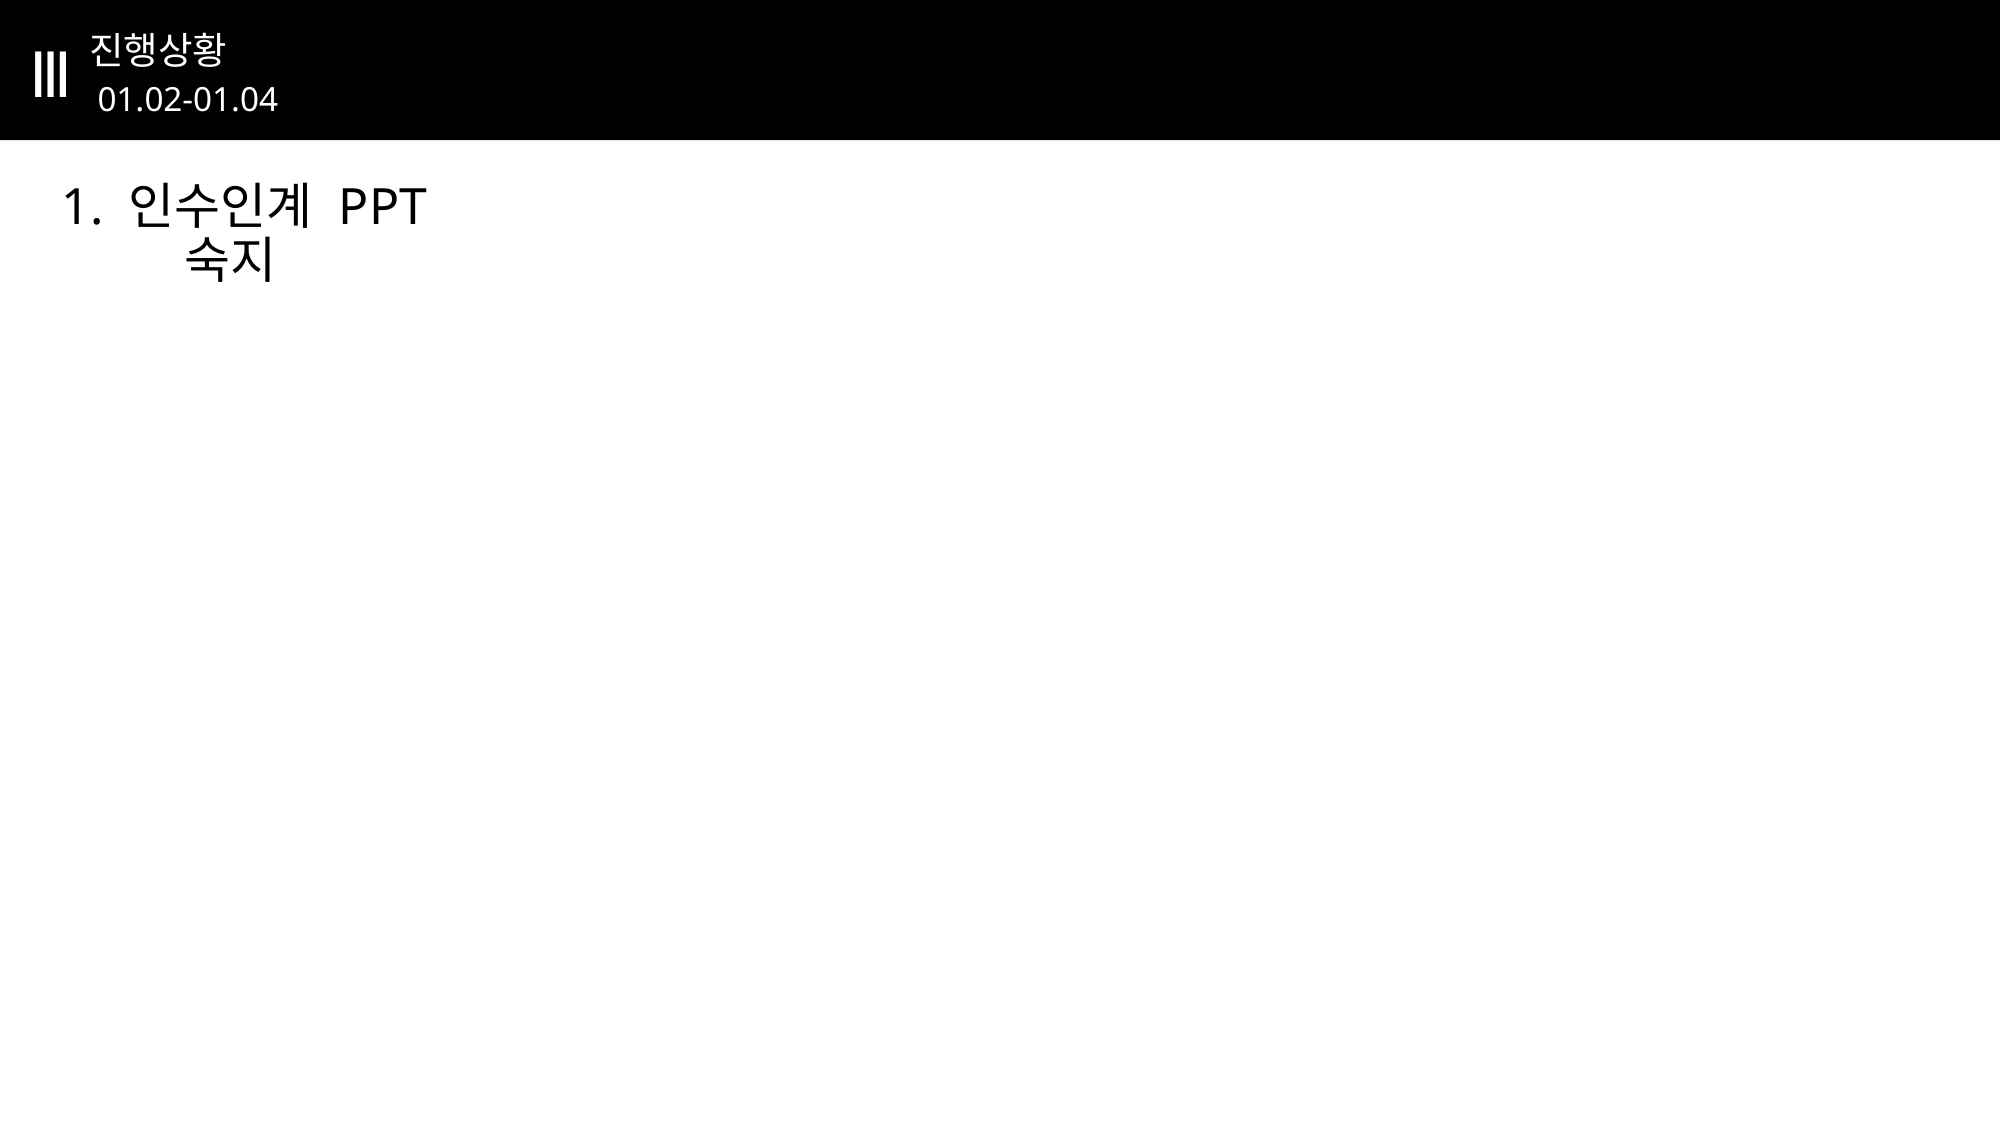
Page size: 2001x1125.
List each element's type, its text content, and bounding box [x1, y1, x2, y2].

title 진행상황 [0, 0, 337, 81]
subtitle 1. 인수인계 PPT 숙지 [0, 174, 489, 446]
text_box 01.02-01.04 [9, 33, 367, 127]
text_box [0, 0, 2000, 141]
text_box Ⅲ [0, 81, 9, 119]
